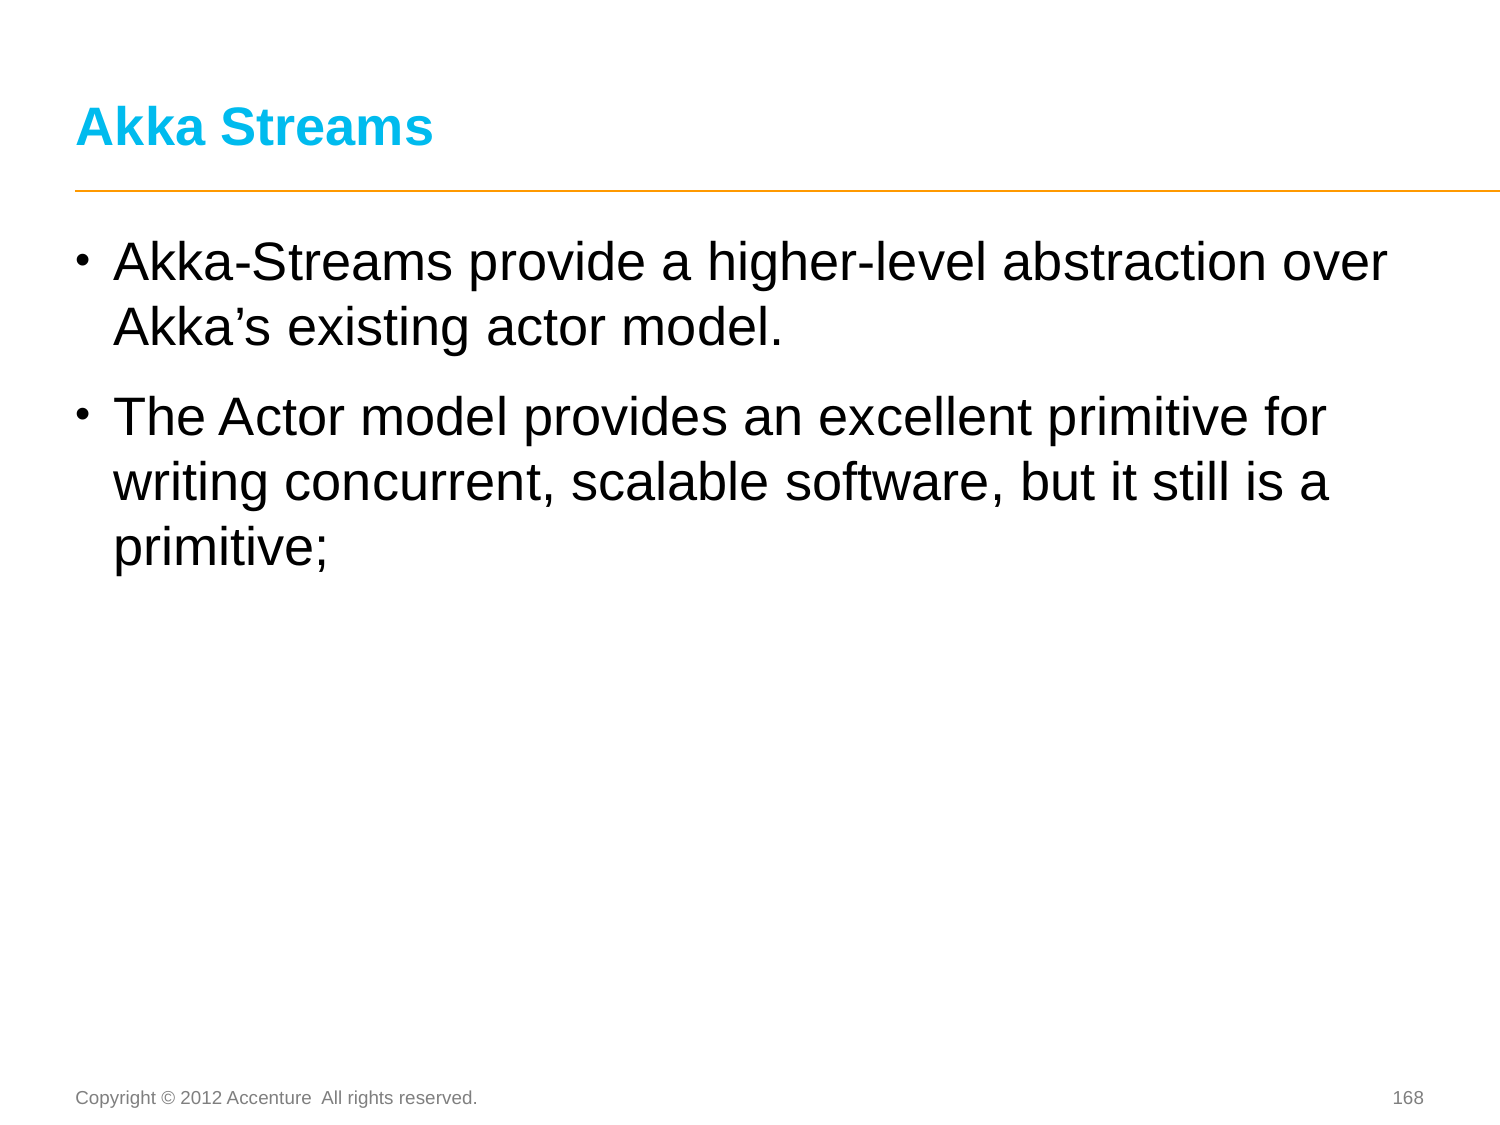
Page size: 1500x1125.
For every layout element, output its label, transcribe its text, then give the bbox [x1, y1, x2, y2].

title Akka Streams [75, 27, 1422, 157]
list Akka-Streams provide a higher-level abstraction over Akka’s existing actor model. The Actor model provides an excellent primitive for writing concurrent, scalable software, but it still is a primitive; [75, 226, 1425, 1018]
